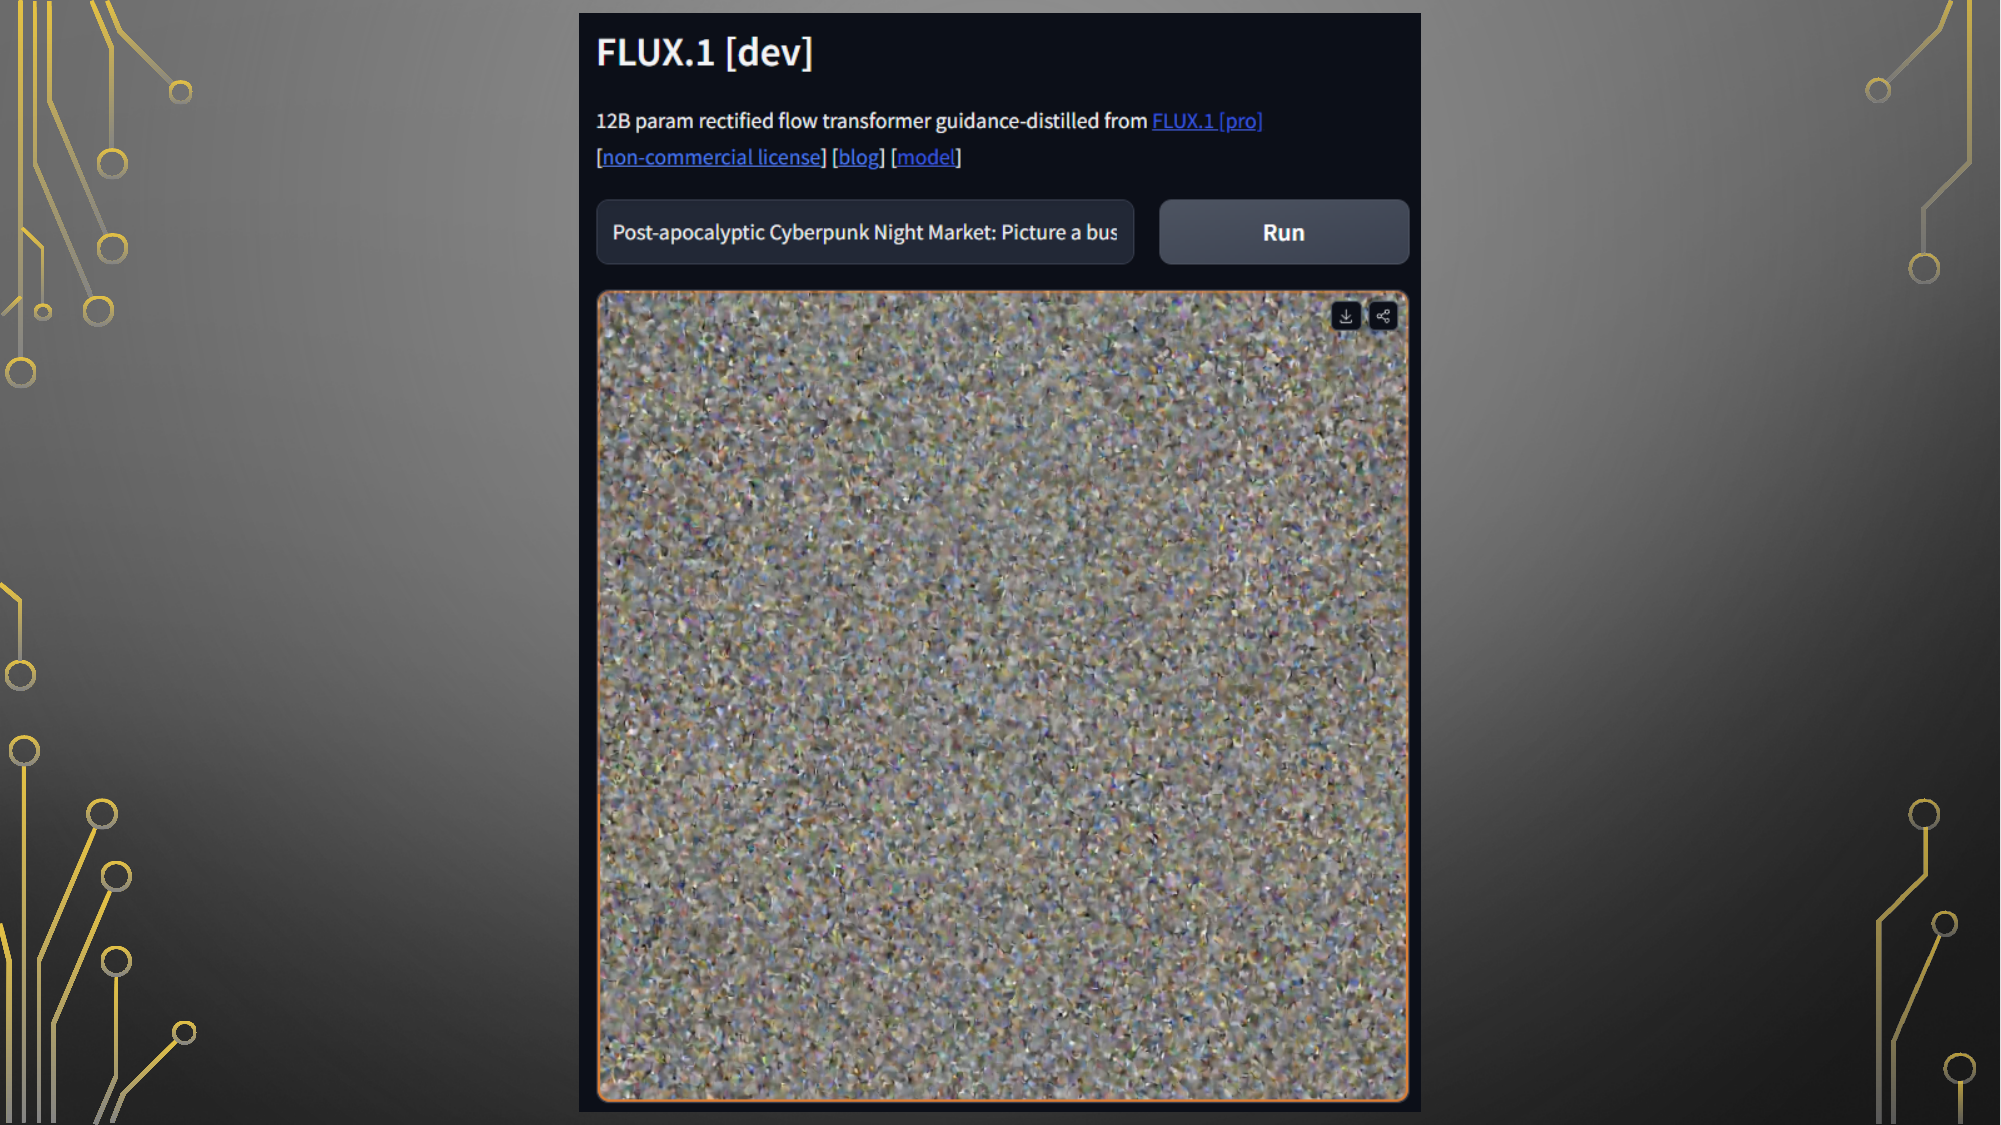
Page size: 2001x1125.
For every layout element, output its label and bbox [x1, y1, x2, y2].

picture [579, 13, 1421, 1112]
